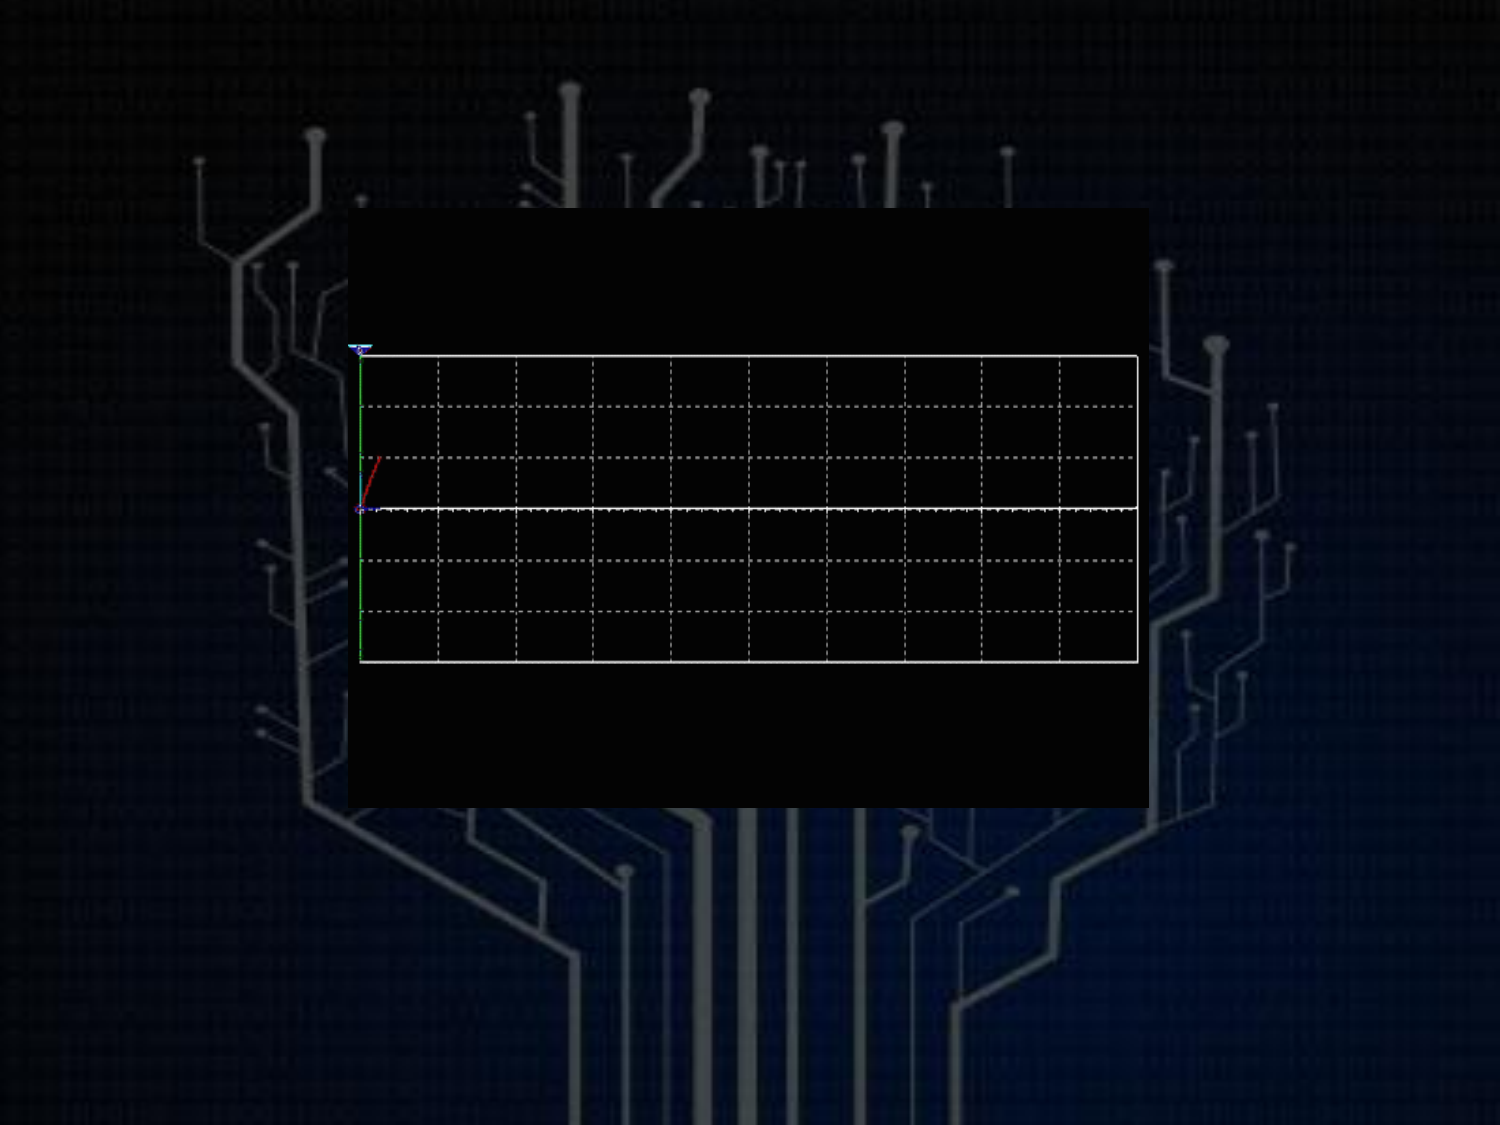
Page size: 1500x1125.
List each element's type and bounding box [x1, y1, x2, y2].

picture [0, 0, 1500, 1125]
list [347, 207, 1149, 809]
